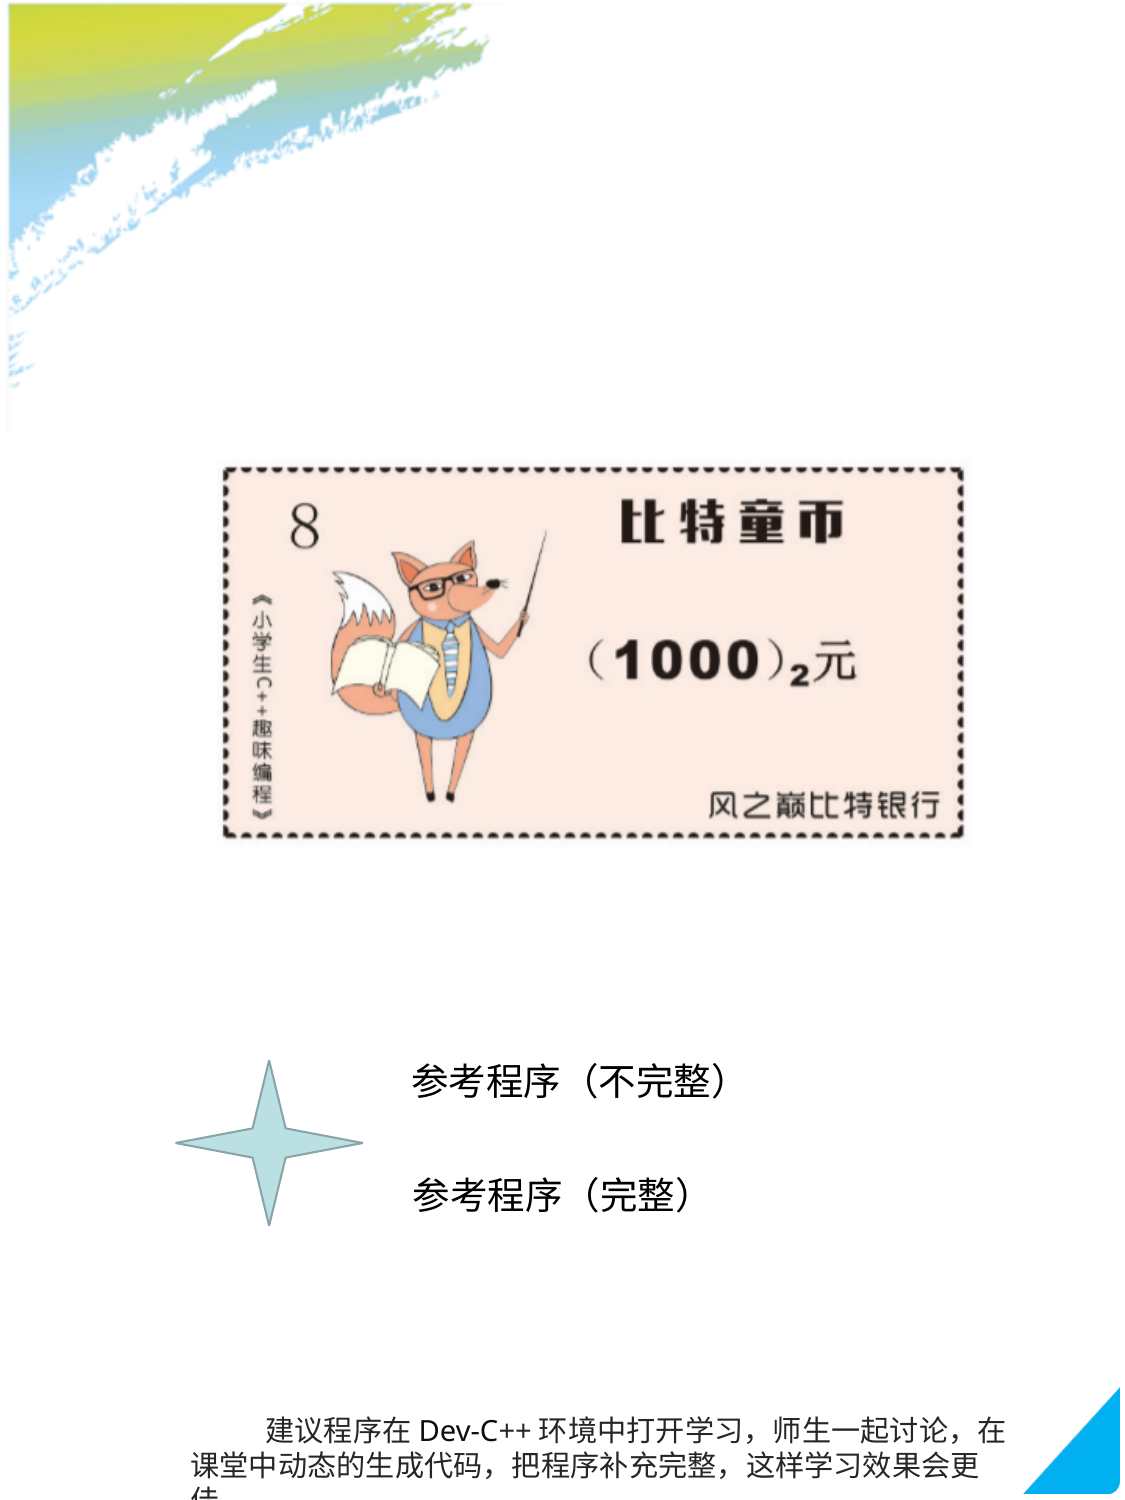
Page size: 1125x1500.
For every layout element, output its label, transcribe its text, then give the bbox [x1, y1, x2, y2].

picture [1114, 1487, 1120, 1494]
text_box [1, 0, 523, 440]
text_box 参考程序（不完整） [396, 1050, 794, 1111]
text_box 参考程序（完整） [397, 1164, 728, 1224]
picture [217, 458, 973, 848]
text_box [175, 1060, 363, 1226]
picture [1023, 1387, 1118, 1492]
text_box 建议程序在Dev-C++环境中打开学习，师生一起讨论，在课堂中动态的生成代码，把程序补充完整，这样学习效果会更佳。 [175, 1405, 1039, 1500]
